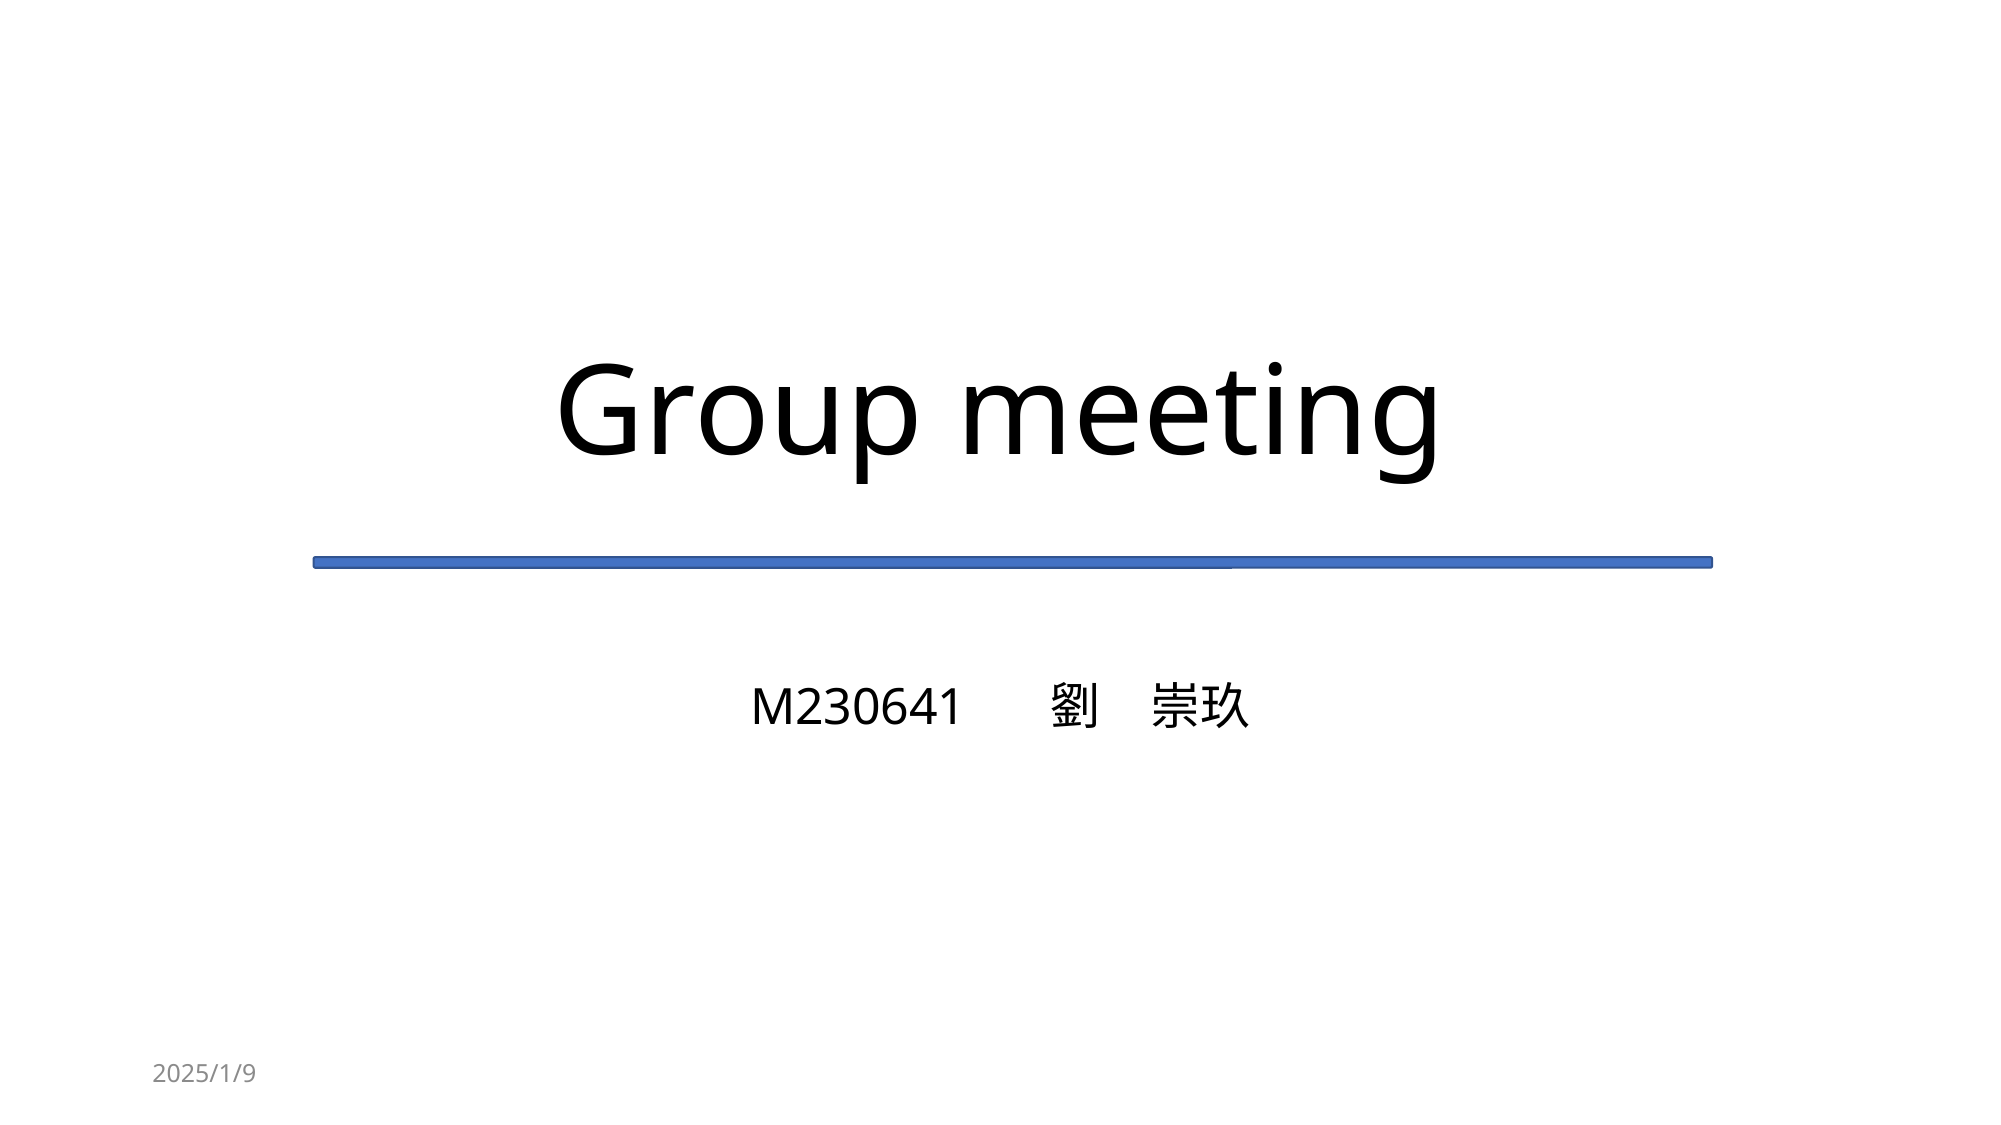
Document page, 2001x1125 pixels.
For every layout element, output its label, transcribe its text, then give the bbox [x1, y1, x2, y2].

text_box [312, 556, 1714, 569]
title Group meeting [249, 240, 1750, 490]
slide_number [137, 1042, 588, 1103]
subtitle M230641 劉 崇玖 [249, 673, 1750, 946]
